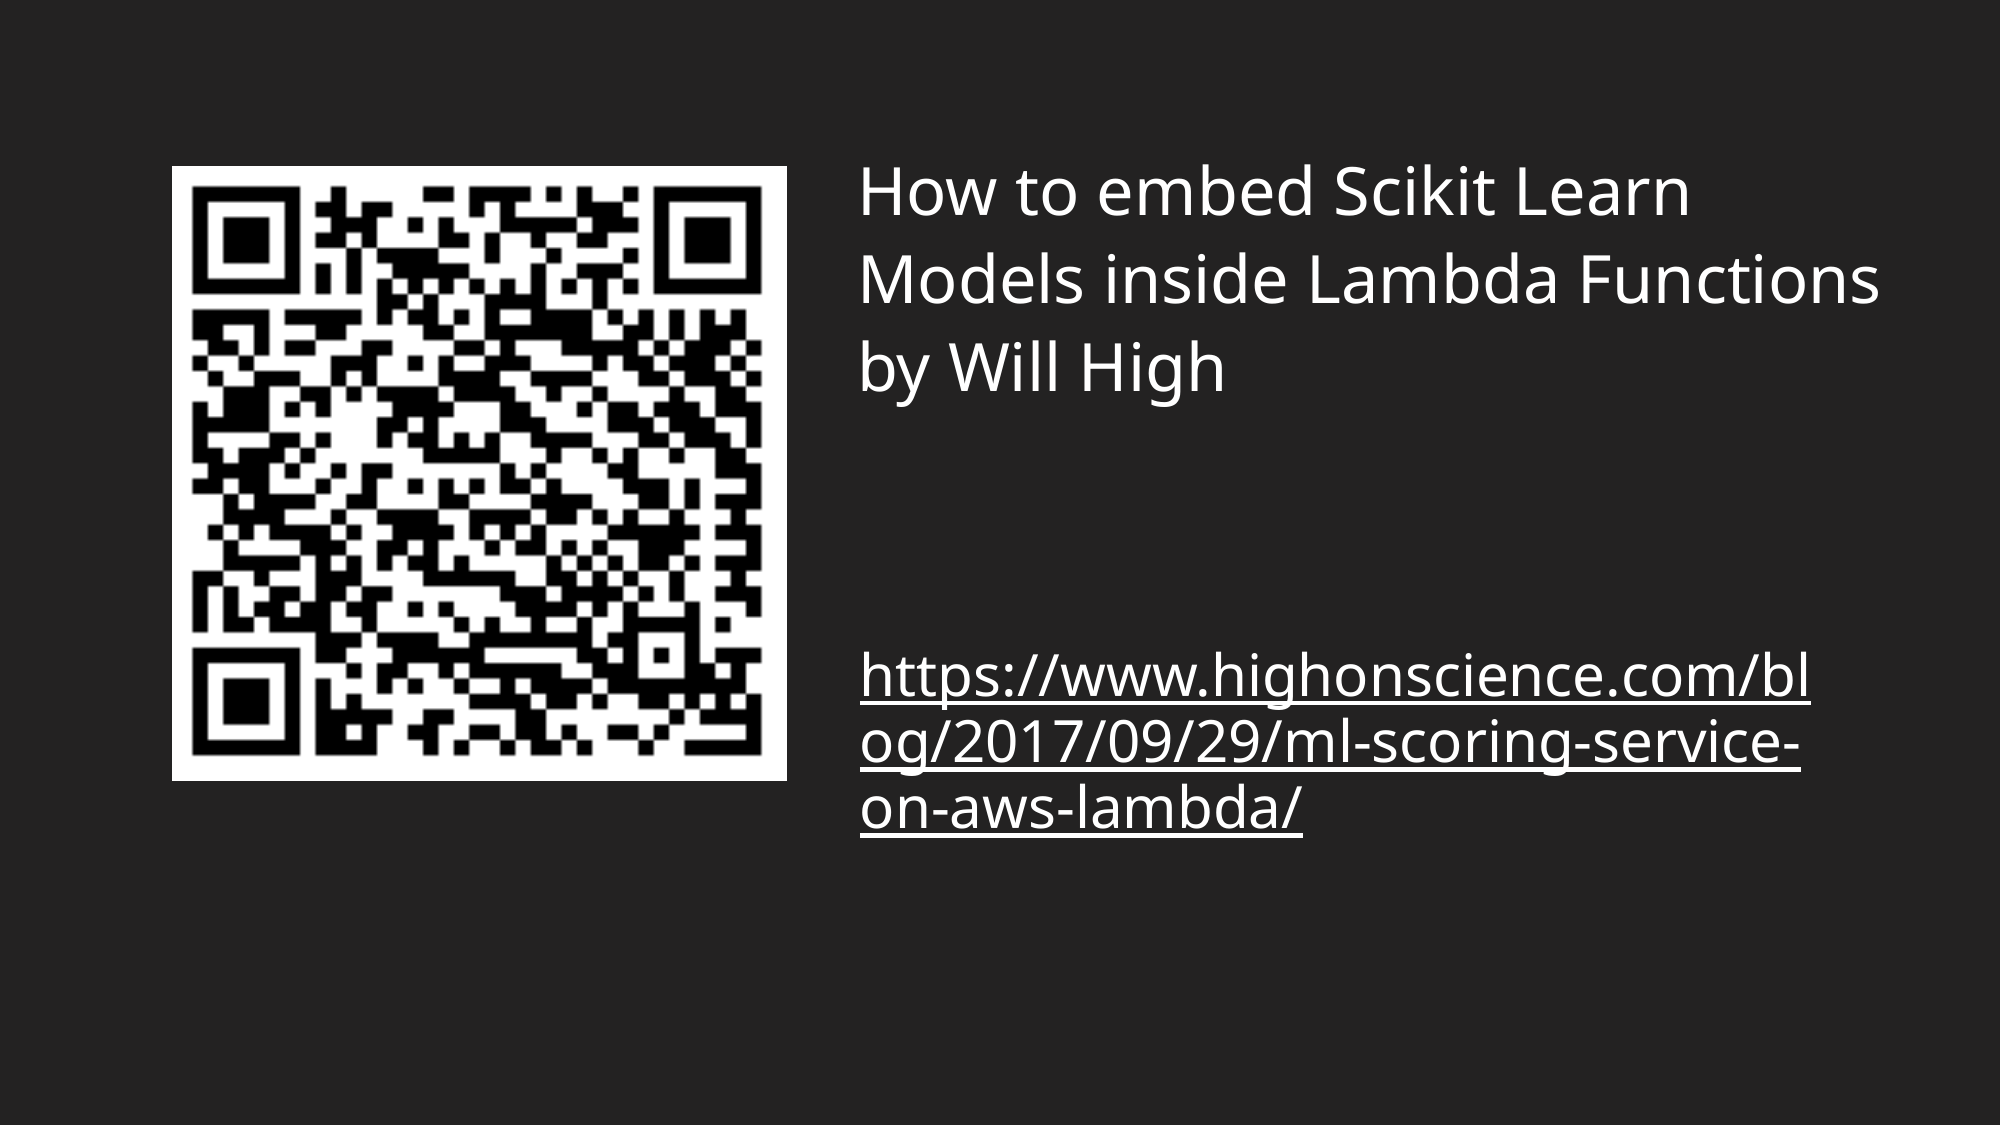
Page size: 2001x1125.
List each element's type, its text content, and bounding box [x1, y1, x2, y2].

picture [171, 166, 787, 782]
text_box https://www.highonscience.com/blog/2017/09/29/ml-scoring-service-on-aws-lambda/ [844, 473, 1833, 725]
text_box How to embed Scikit Learn Models inside Lambda Functions by Will High [842, 145, 1945, 413]
text_box [0, 0, 2000, 1125]
